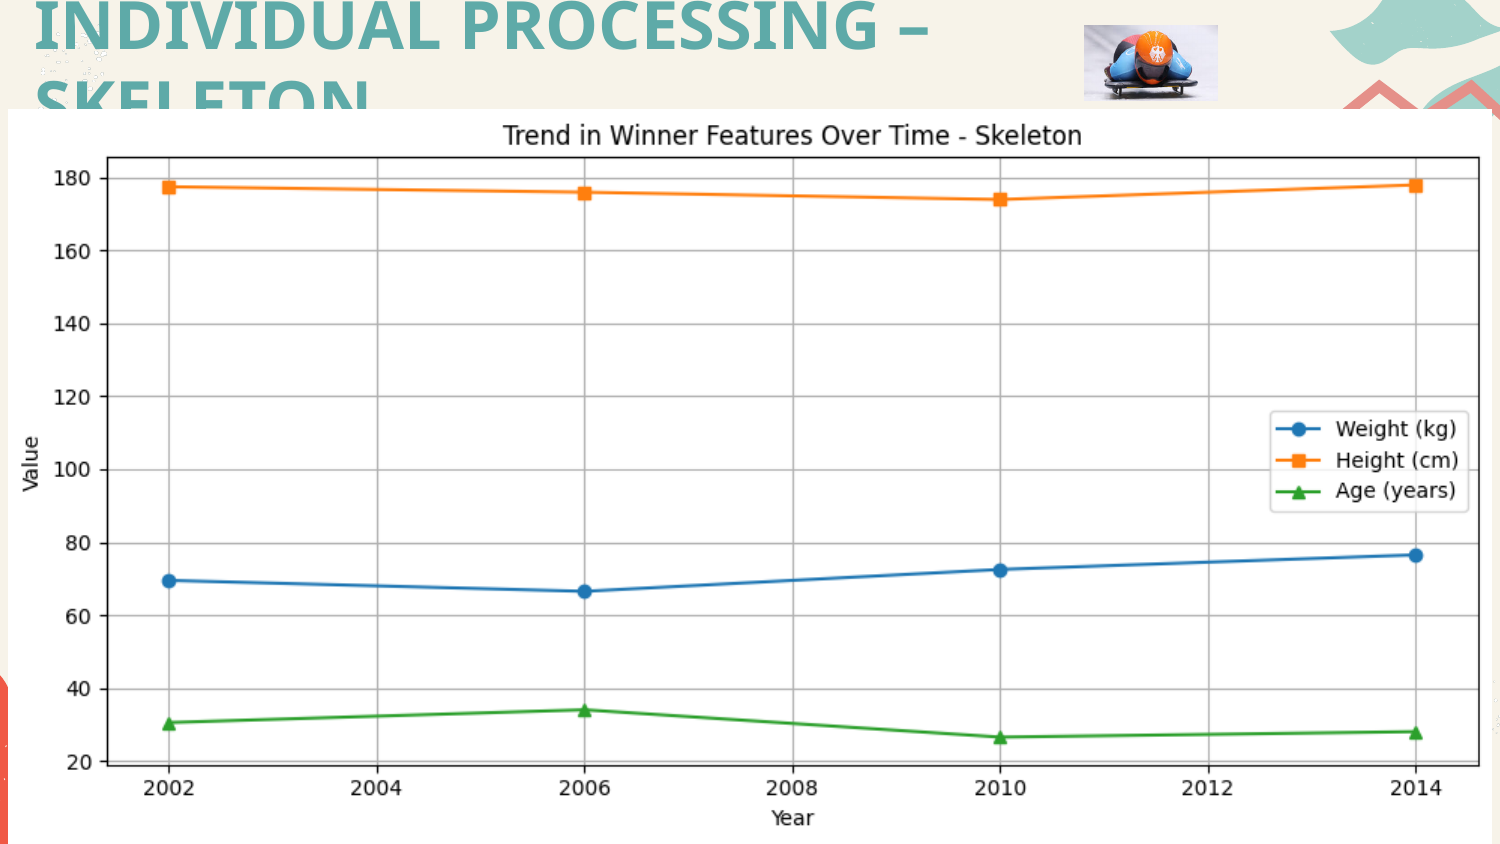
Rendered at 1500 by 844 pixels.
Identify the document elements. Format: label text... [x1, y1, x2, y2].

title INDIVIDUAL PROCESSING – SKELETON [19, 16, 1284, 108]
picture [8, 18, 1500, 844]
picture [1084, 25, 1218, 101]
